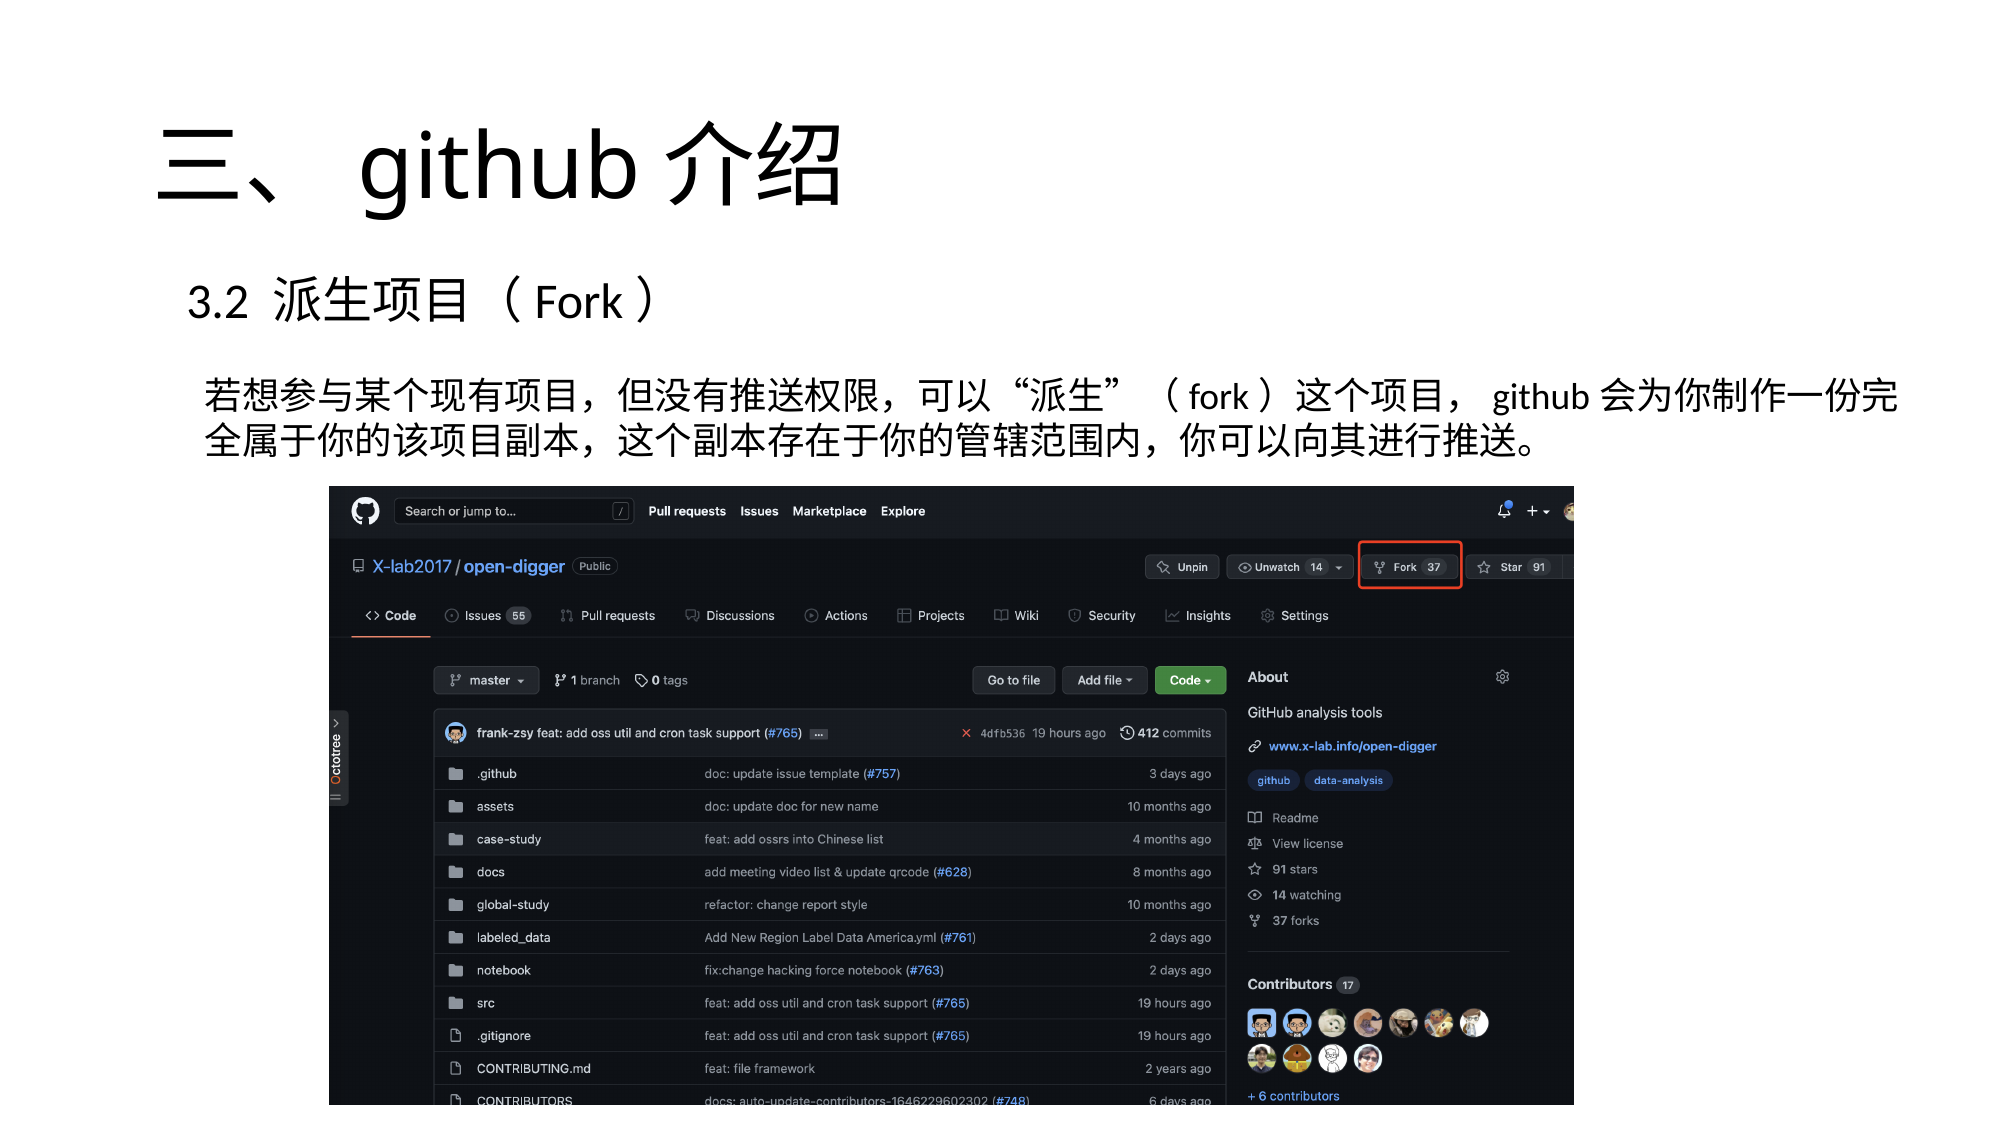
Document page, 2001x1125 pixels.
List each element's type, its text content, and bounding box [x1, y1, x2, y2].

text_box 若想参与某个现有项目，但没有推送权限，可以“派生”（fork）这个项目，github会为你制作一份完全属于你的该项目副本，这个副本存在于你的管辖范围内，你可以向其进行推送。 [190, 364, 1915, 470]
title 三、github介绍 [137, 59, 1863, 278]
text_box 3.2 派生项目（Fork） [171, 261, 950, 336]
picture [328, 486, 1574, 1105]
